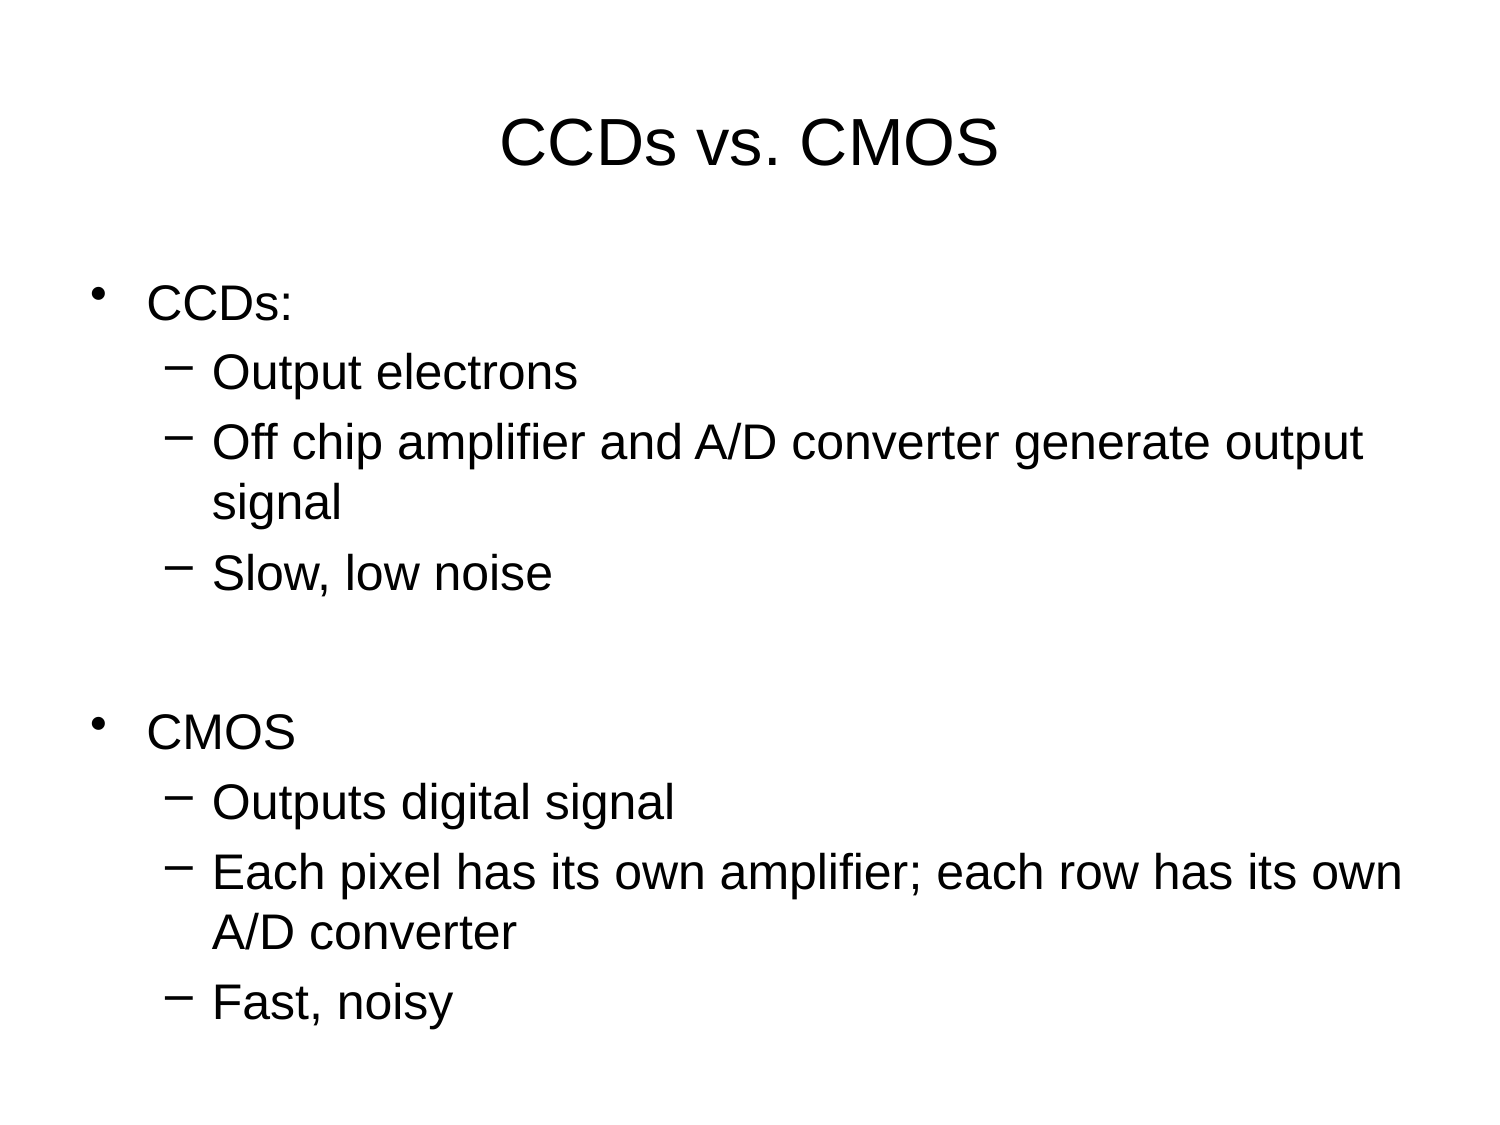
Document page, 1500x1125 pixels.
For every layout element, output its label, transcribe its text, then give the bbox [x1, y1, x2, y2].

title CCDs vs. CMOS [74, 44, 1426, 233]
list CCDs: Output electrons Off chip amplifier and A/D converter generate output signal Slow, low noise CMOS Outputs digital signal Each pixel has its own amplifier; each row has its own A/D converter Fast, noisy [74, 262, 1426, 1088]
